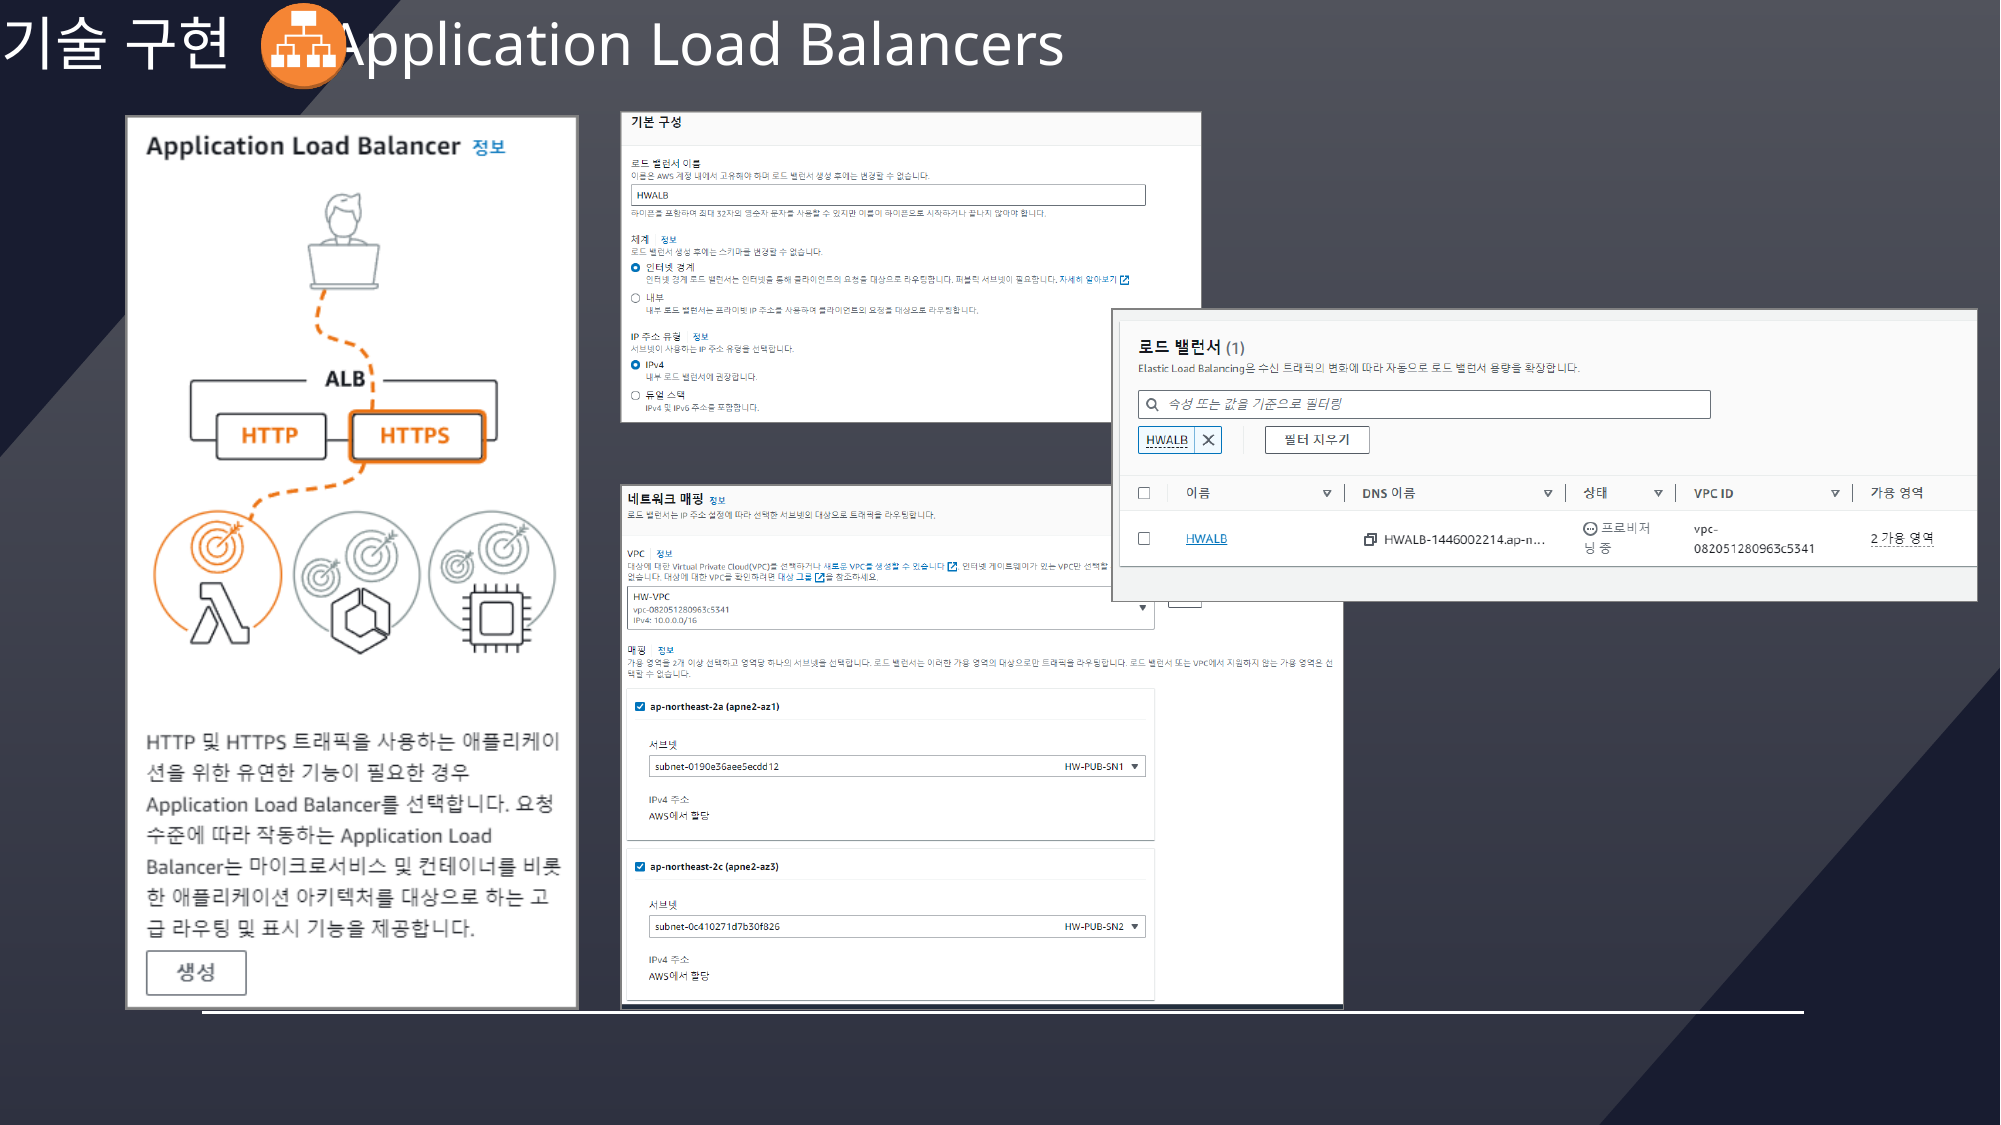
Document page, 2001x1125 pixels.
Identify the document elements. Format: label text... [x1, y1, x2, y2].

text_box 기술 구현 Application Load Balancers [0, 0, 238, 108]
picture [238, 0, 369, 112]
text_box 기술 구현 Application Load Balancers [369, 0, 1171, 108]
picture [620, 111, 1978, 1010]
picture [125, 115, 579, 1010]
